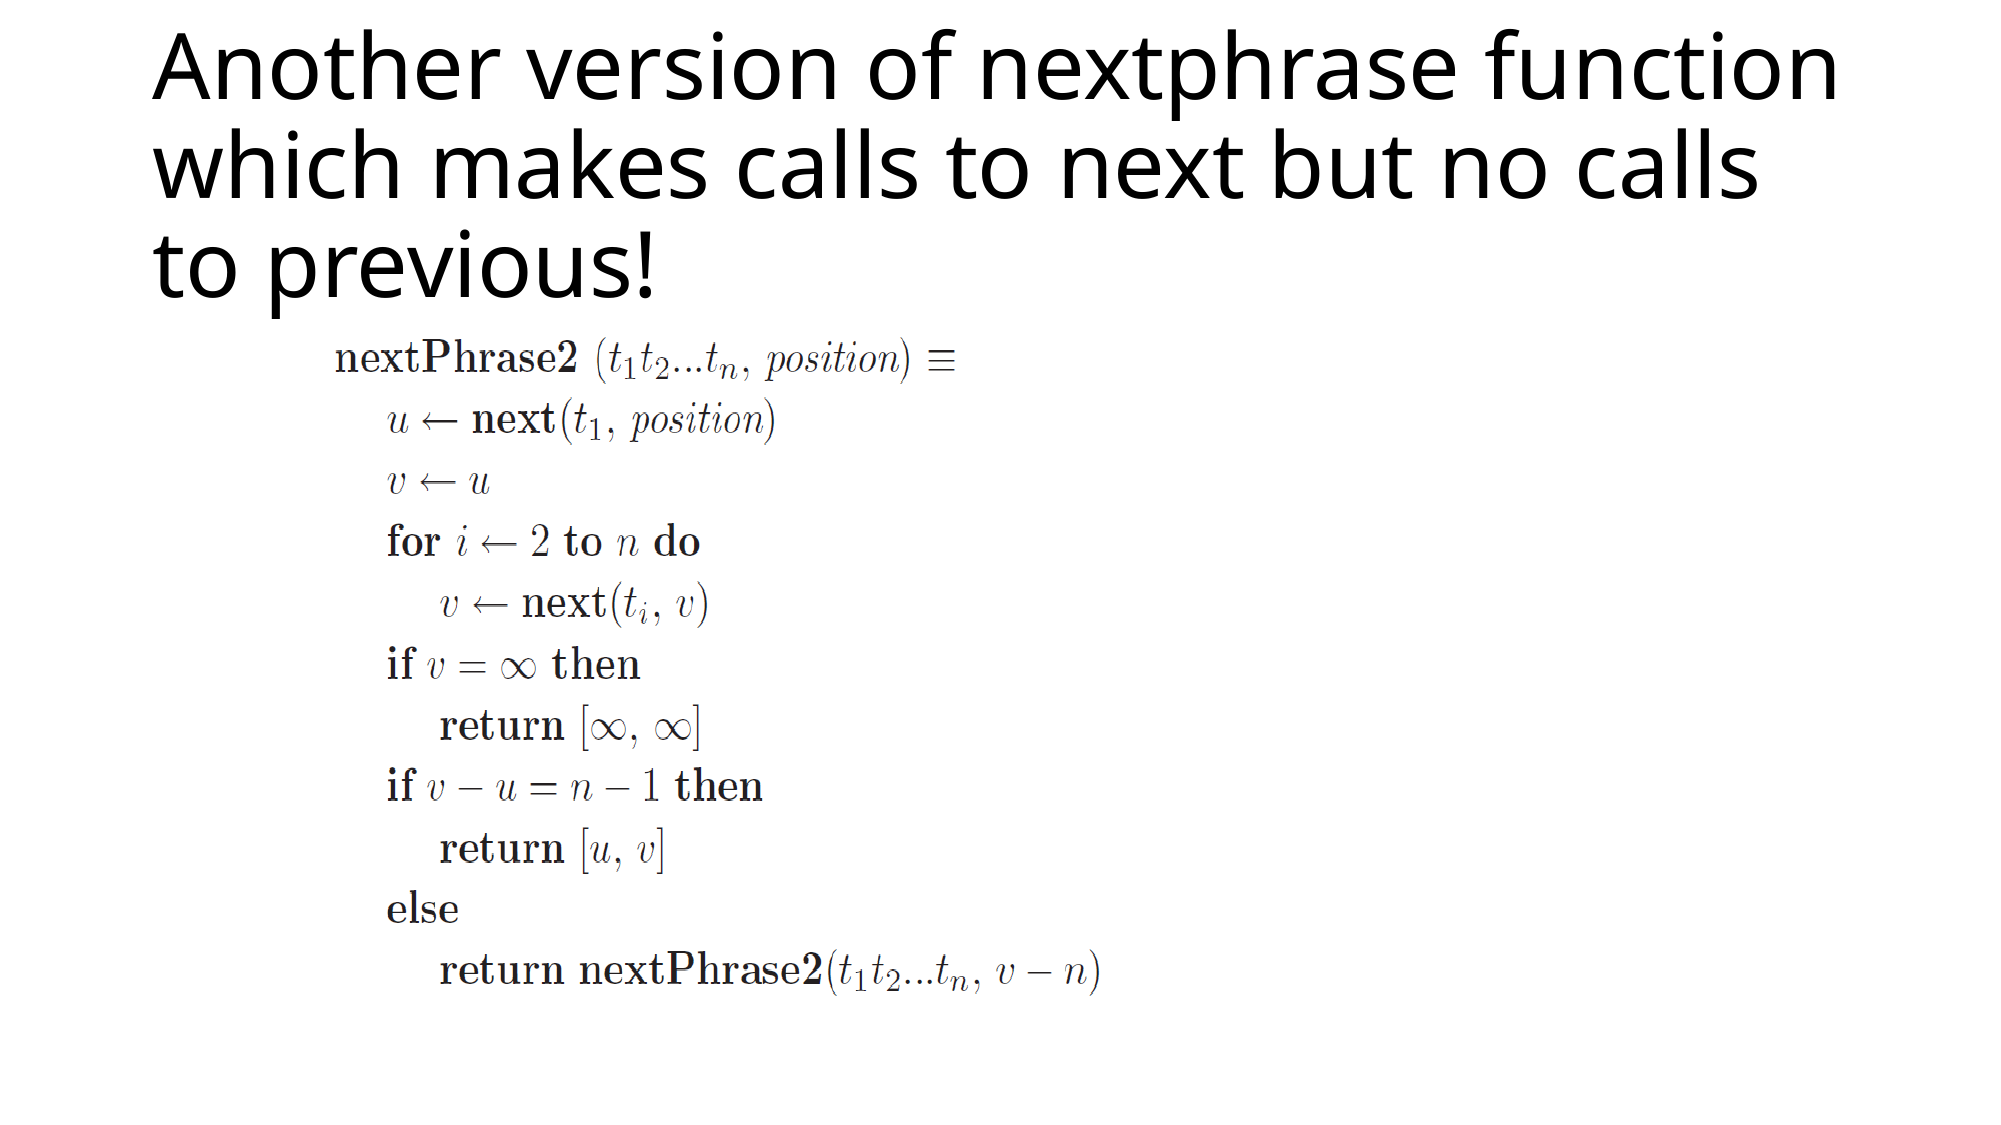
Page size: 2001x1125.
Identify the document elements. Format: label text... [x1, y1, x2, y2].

picture [294, 313, 1487, 1017]
title Another version of nextphrase function which makes calls to next but no calls to previous! [137, 59, 1863, 278]
